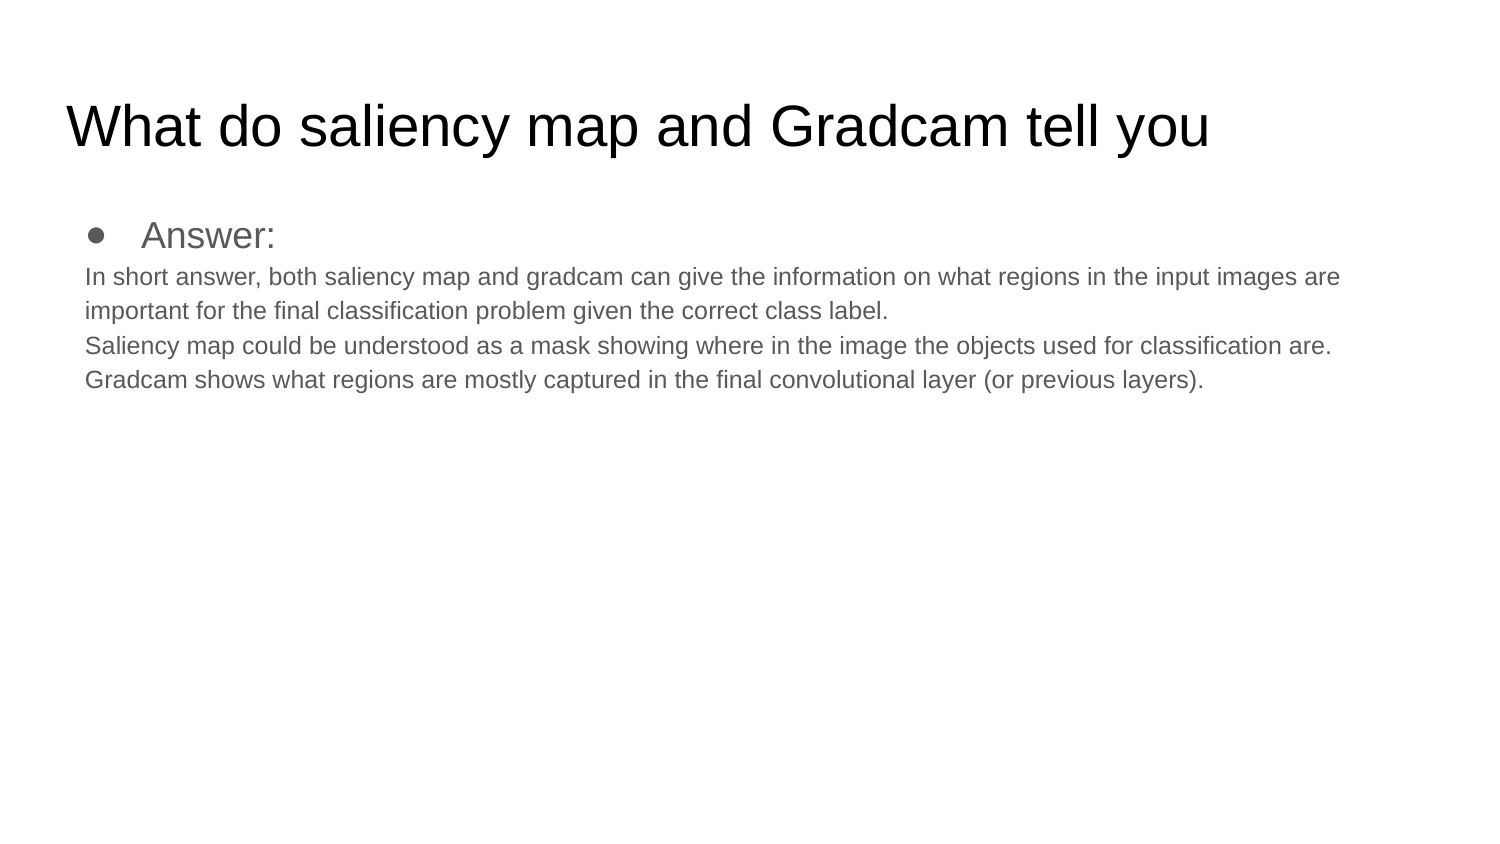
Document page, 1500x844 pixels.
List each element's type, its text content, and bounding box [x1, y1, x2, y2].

title What do saliency map and Gradcam tell you [51, 72, 1449, 167]
list Answer: In short answer, both saliency map and gradcam can give the information on what regions in the input images are important for the final classification problem given the correct class label. Saliency map could be understood as a mask showing where in the image the objects used for classification are. Gradcam shows what regions are mostly captured in the final convolutional layer (or previous layers). [51, 189, 1449, 750]
